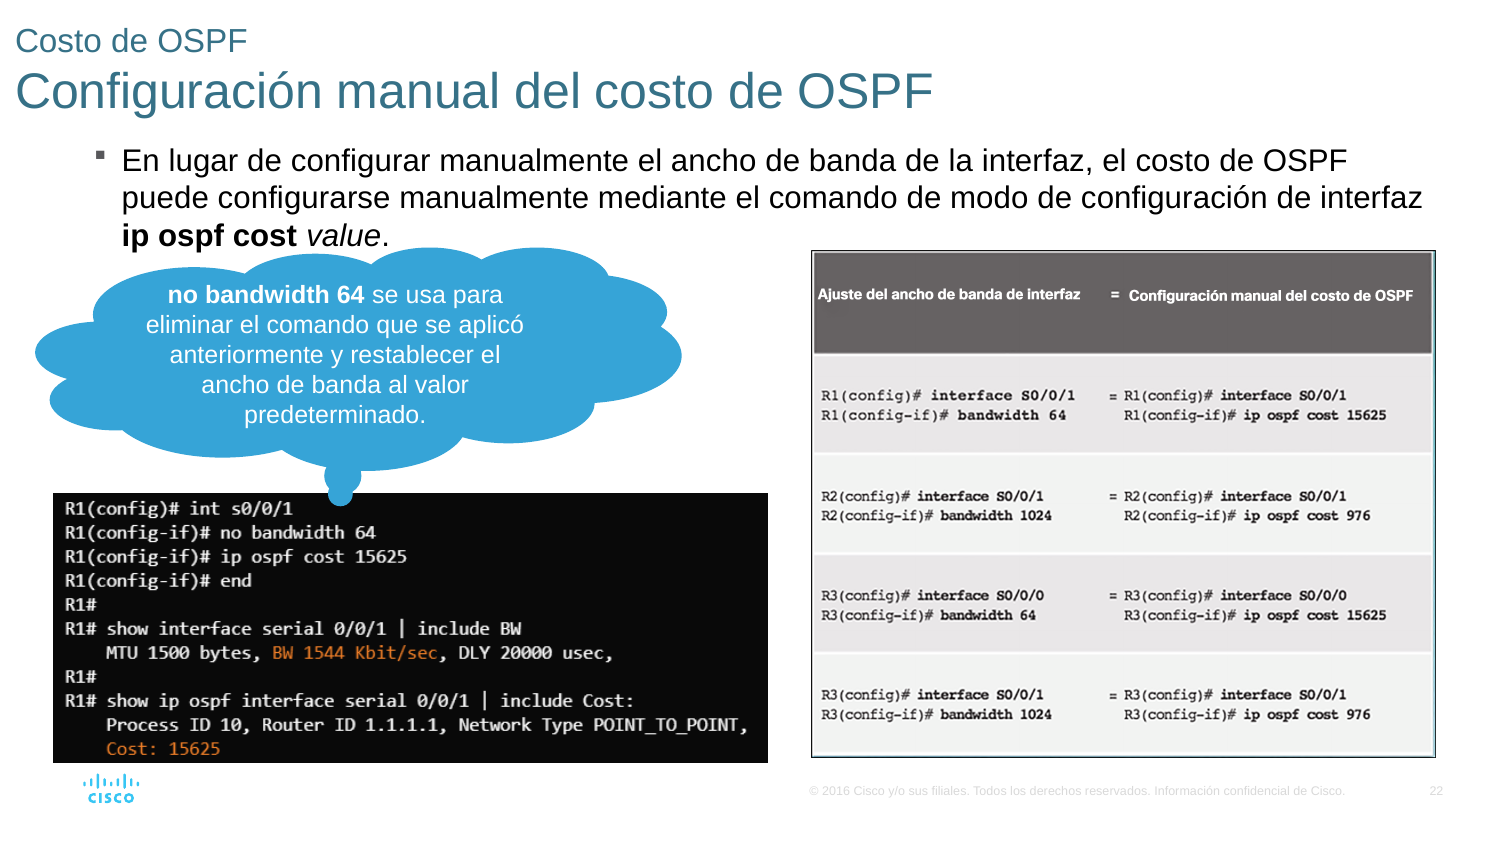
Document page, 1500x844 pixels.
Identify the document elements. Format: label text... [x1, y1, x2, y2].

text_box no bandwidth 64 se usa para eliminar el comando que se aplicó anteriormente y restablecer el ancho de banda al valor predeterminado. [33, 245, 684, 491]
picture [810, 250, 1436, 759]
title Costo de OSPF Configuración manual del costo de OSPF [0, 6, 1500, 131]
list En lugar de configurar manualmente el ancho de banda de la interfaz, el costo de OSPF puede configurarse manualmente mediante el comando de modo de configuración de interfaz ip ospf cost value. [78, 132, 1469, 819]
picture [53, 493, 768, 763]
